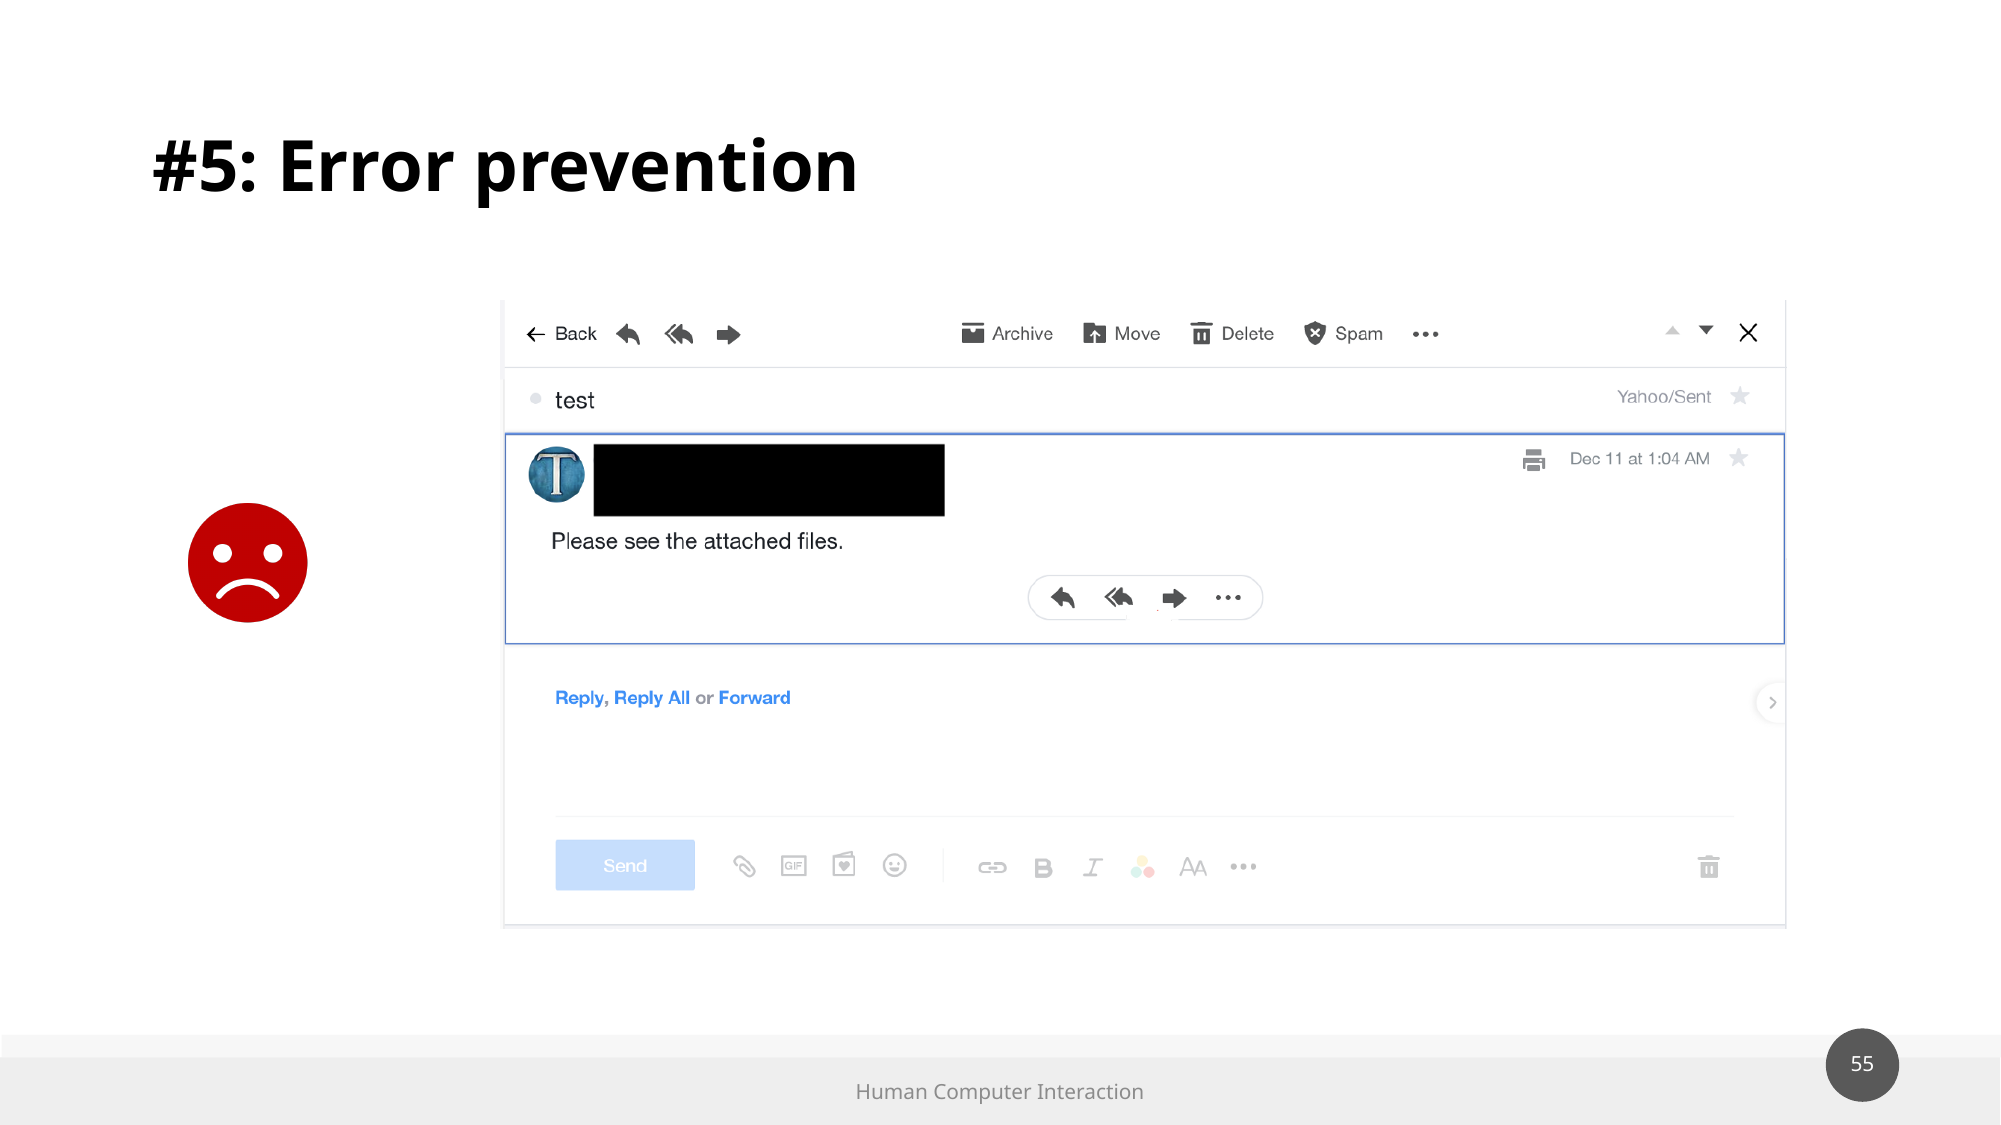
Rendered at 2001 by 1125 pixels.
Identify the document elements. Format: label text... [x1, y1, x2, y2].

footer Human Computer Interaction [662, 1062, 1338, 1123]
title #5: Error prevention [137, 59, 1863, 278]
picture [500, 300, 1787, 929]
picture [172, 487, 323, 638]
